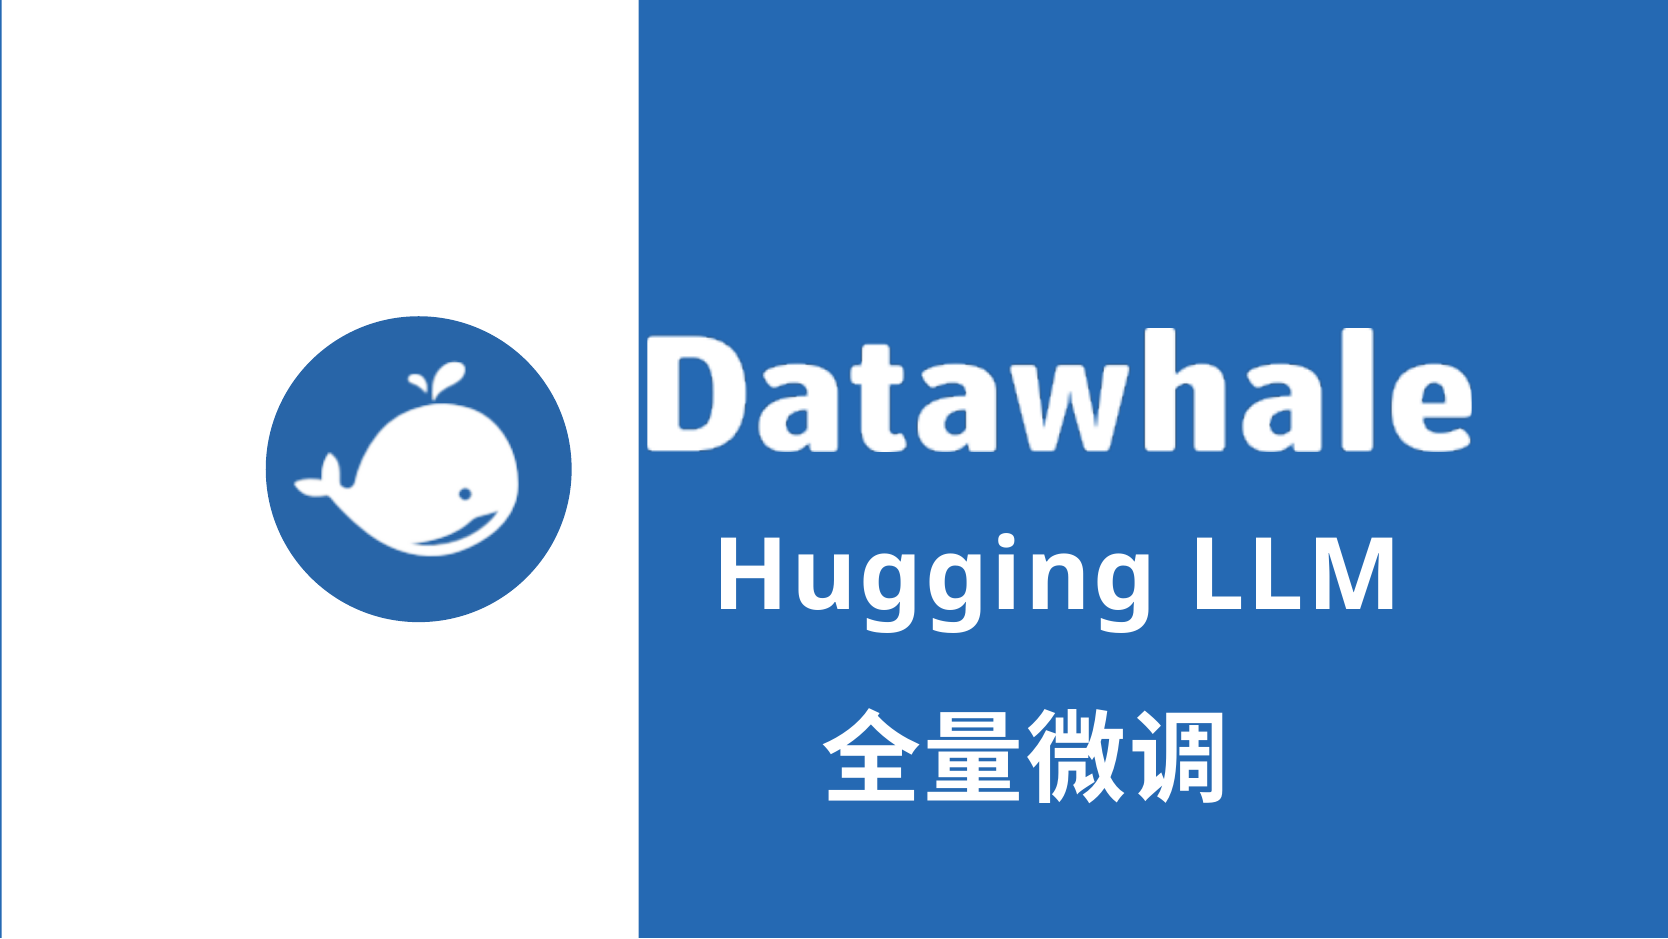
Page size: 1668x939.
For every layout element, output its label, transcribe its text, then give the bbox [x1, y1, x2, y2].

text_box Hugging LLM [603, 504, 1482, 636]
text_box [1, 0, 640, 939]
text_box 全量微调 [571, 689, 1450, 821]
picture [265, 316, 572, 623]
picture [647, 328, 1472, 452]
